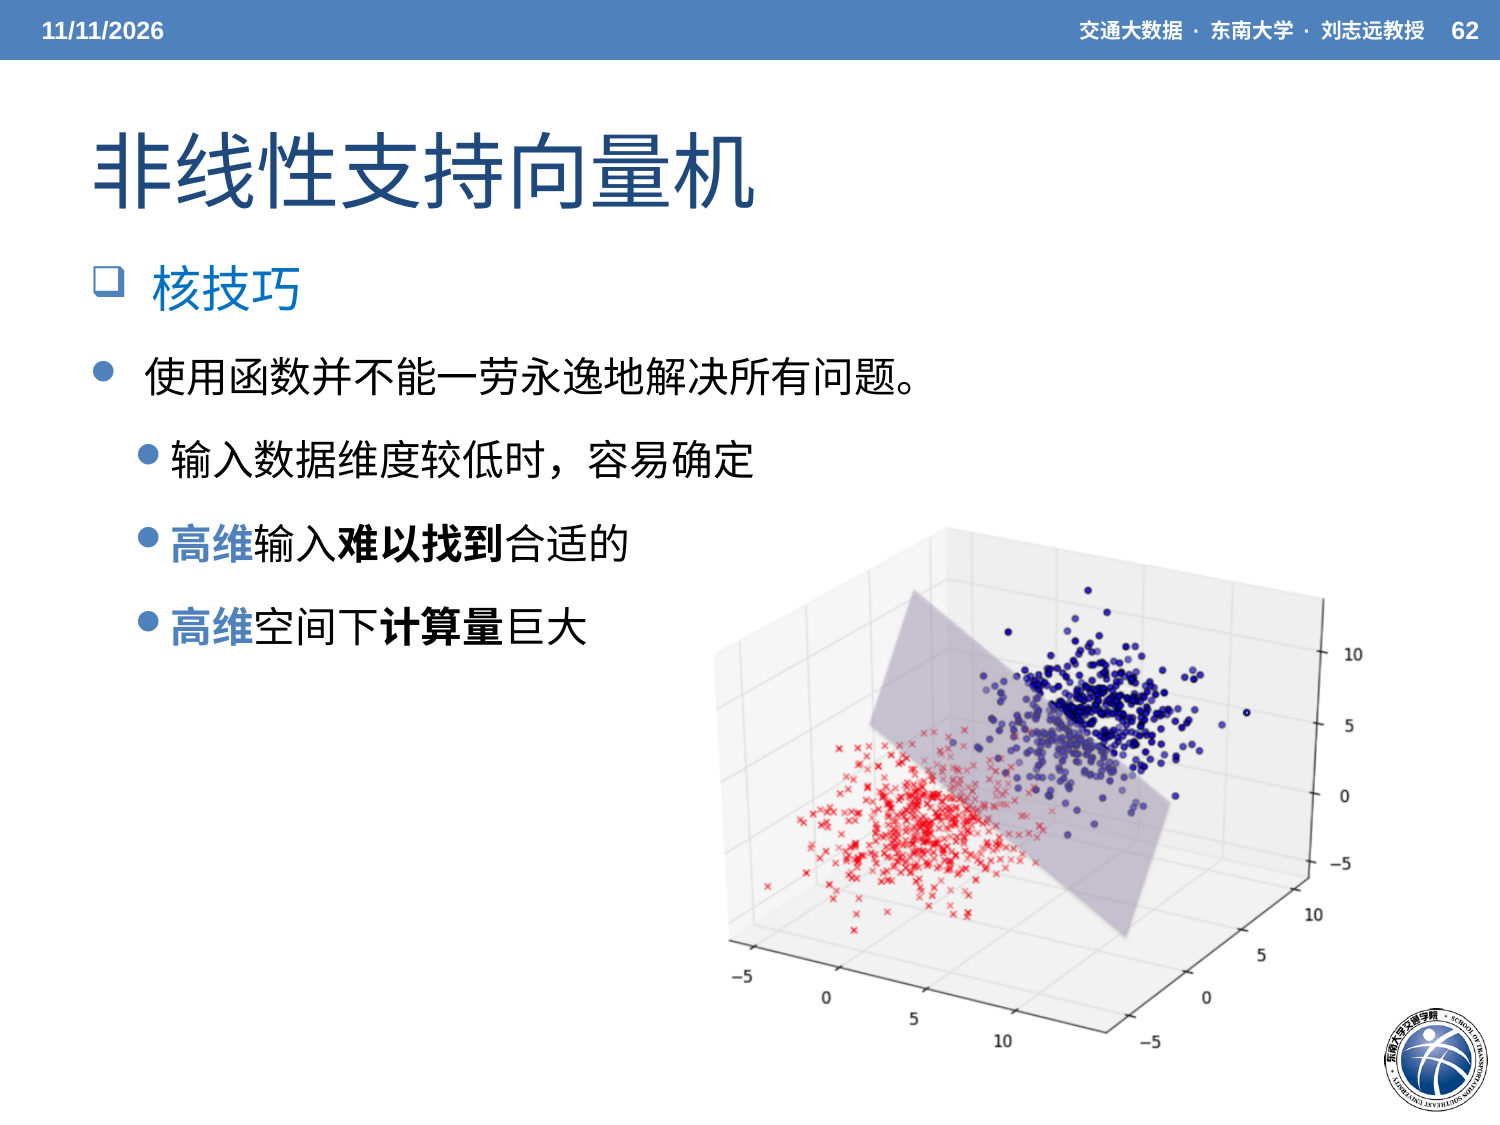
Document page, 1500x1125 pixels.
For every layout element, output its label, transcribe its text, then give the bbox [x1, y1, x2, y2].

slide_number 62 [1441, 2, 1500, 58]
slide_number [26, 2, 502, 58]
footer 交通大数据 · 东南大学 · 刘志远教授 [647, 2, 1441, 58]
picture [627, 490, 1489, 1112]
title 非线性支持向量机 [75, 87, 1425, 250]
